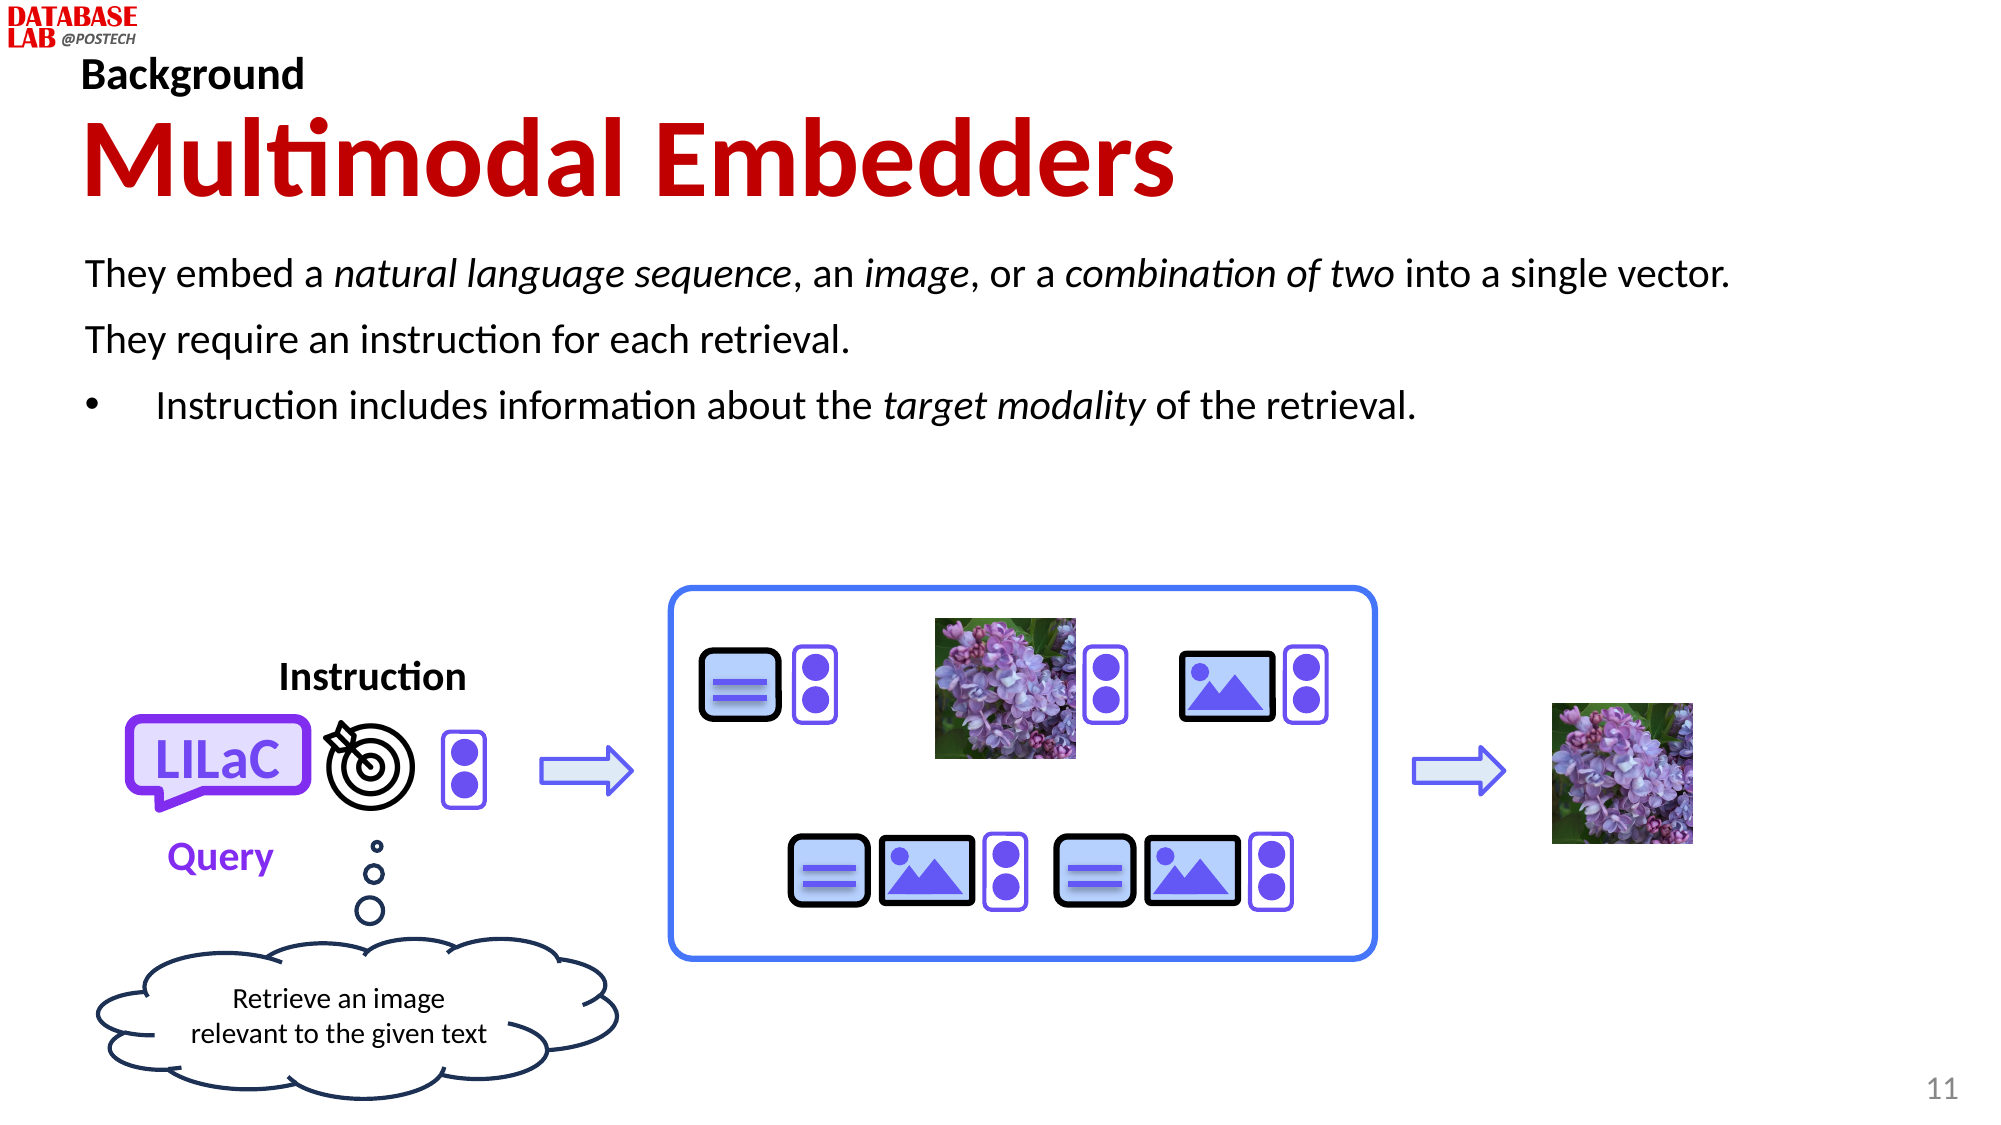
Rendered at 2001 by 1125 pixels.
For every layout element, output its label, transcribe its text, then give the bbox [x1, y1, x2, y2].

text_box Retrieve an image relevant to the given text [95, 936, 620, 1101]
picture [934, 617, 1076, 759]
picture [323, 720, 415, 812]
text_box [1247, 831, 1294, 912]
text_box [1290, 684, 1323, 716]
text_box Retrieve an image relevant to the given text [354, 895, 386, 927]
text_box Instruction [263, 641, 483, 707]
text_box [790, 836, 869, 905]
text_box [1411, 745, 1507, 797]
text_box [1147, 837, 1239, 904]
text_box LILaC [127, 716, 309, 810]
picture [1551, 702, 1693, 844]
text_box [1256, 871, 1288, 903]
text_box [668, 585, 1378, 961]
slide_number 11 [1891, 1056, 1974, 1117]
list They embed a natural language sequence, an image, or a combination of two into a single vector. They require an instruction for each retrieval. Instruction includes information about the target modality of the retrieval. [65, 245, 1925, 615]
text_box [701, 650, 779, 719]
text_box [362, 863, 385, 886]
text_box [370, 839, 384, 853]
text_box [440, 729, 487, 810]
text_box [1056, 836, 1134, 905]
title Background Multimodal Embedders [65, 26, 1925, 245]
text_box [448, 736, 481, 769]
picture [7, 5, 137, 49]
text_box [881, 837, 973, 904]
text_box [1256, 838, 1288, 871]
text_box [539, 745, 635, 797]
text_box [448, 769, 481, 801]
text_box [1181, 653, 1273, 719]
text_box [1282, 644, 1329, 725]
text_box [1290, 651, 1323, 684]
